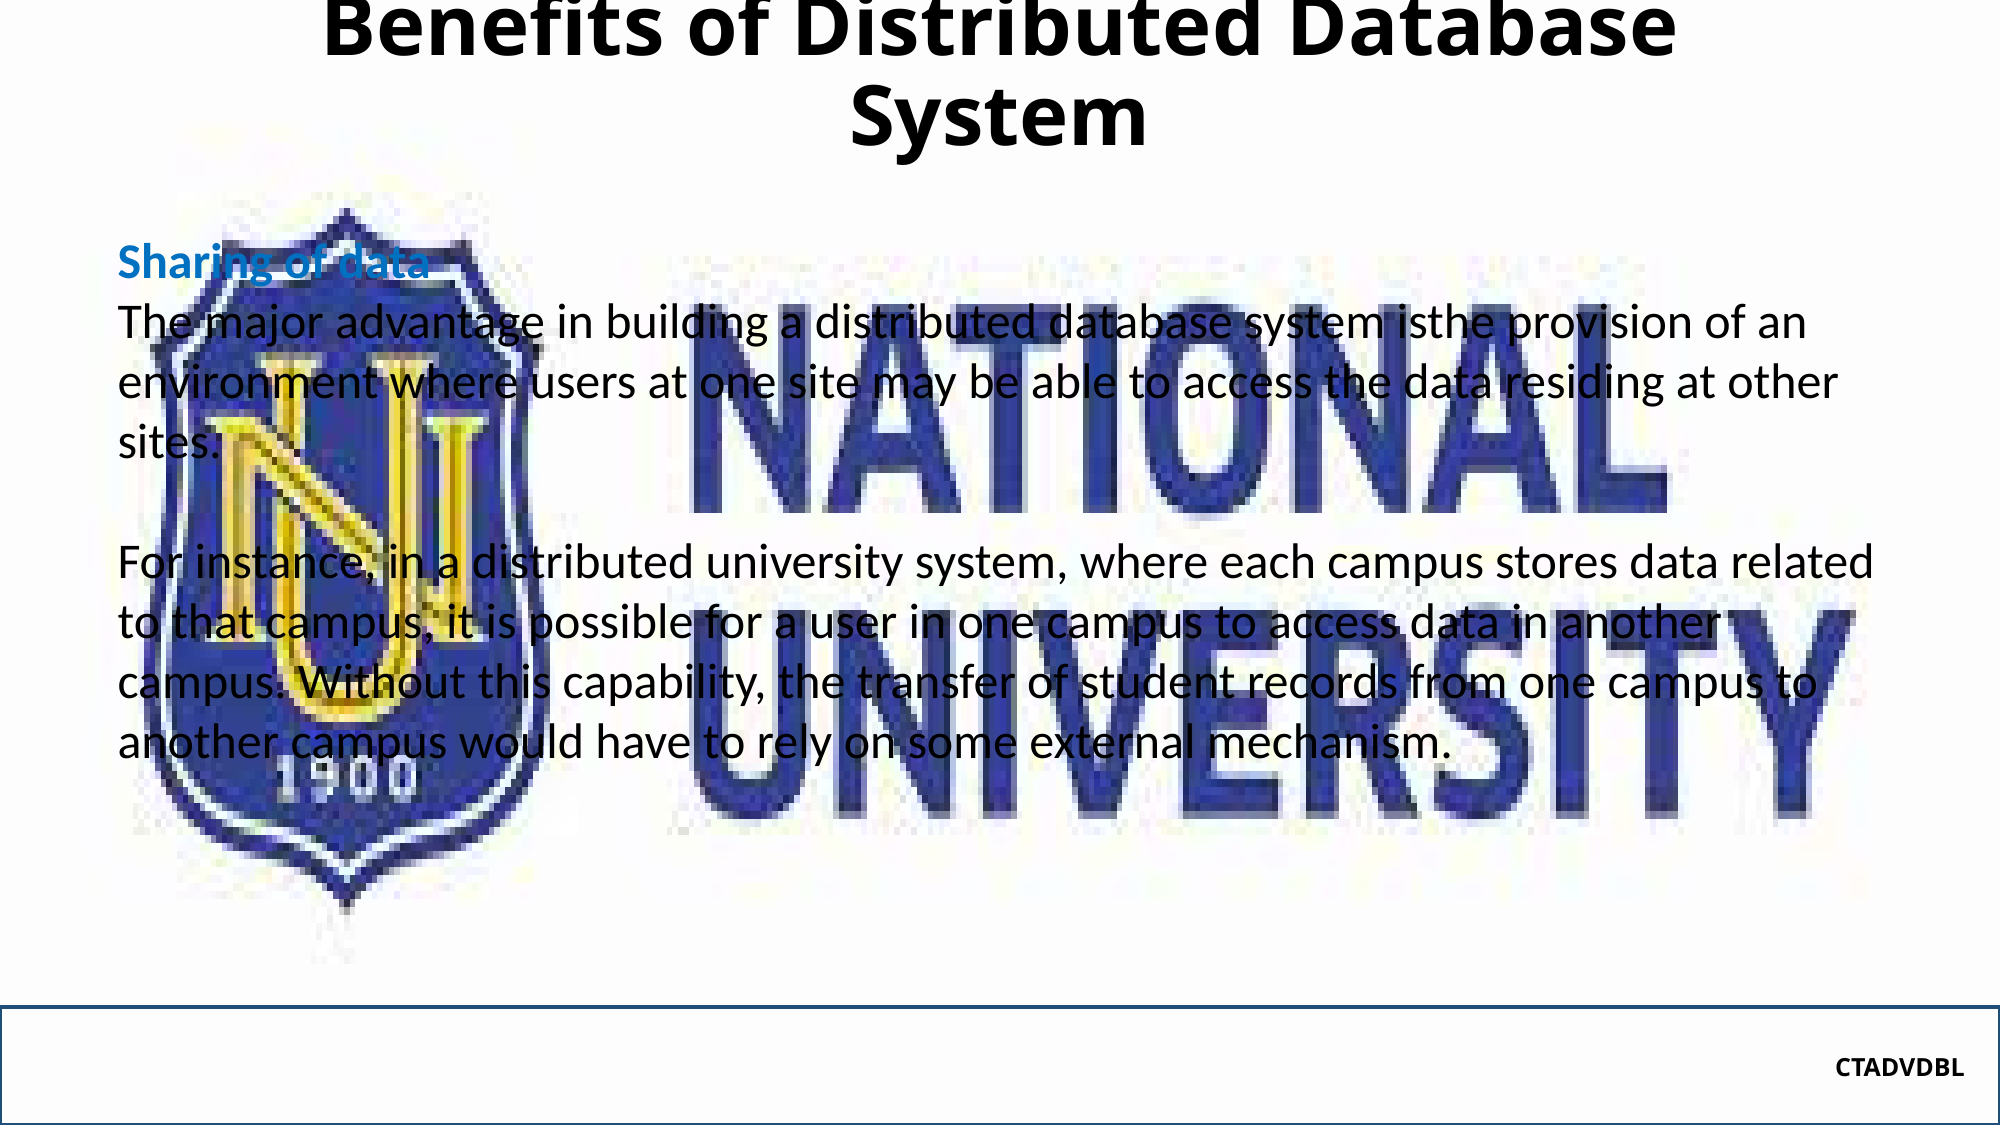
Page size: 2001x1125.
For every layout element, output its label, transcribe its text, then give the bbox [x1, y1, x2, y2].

title Benefits of Distributed Database System [249, 31, 1750, 172]
footer CTADVDBL [0, 1007, 2000, 1125]
picture [0, 0, 2000, 1007]
text_box Sharing of data The major advantage in building a distributed database system isthe provision of an environment where users at one site may be able to access the data residing at other sites. For instance, in a distributed university system, where each campus stores data related to that campus, it is possible for a user in one campus to access data in another campus. Without this capability, the transfer of student records from one campus to another campus would have to rely on some external mechanism. [102, 221, 1898, 777]
